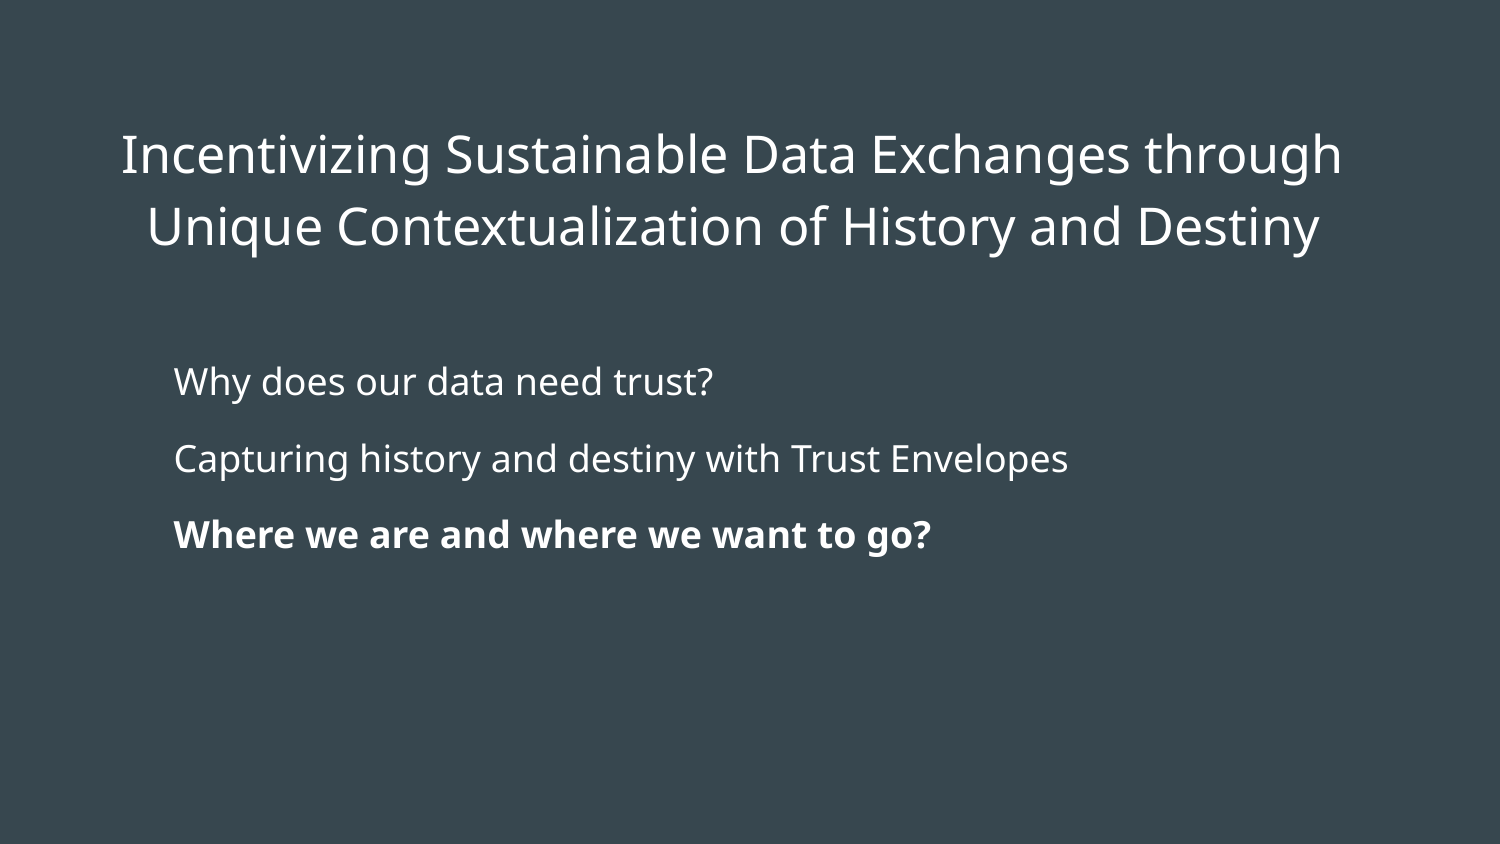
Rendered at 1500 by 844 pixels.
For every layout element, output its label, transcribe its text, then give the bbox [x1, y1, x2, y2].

text_box Why does our data need trust? Capturing history and destiny with Trust Envelopes Where we are and where we want to go? [158, 336, 1449, 733]
text_box Incentivizing Sustainable Data Exchanges through Unique Contextualization of History and Destiny [0, 97, 1480, 200]
